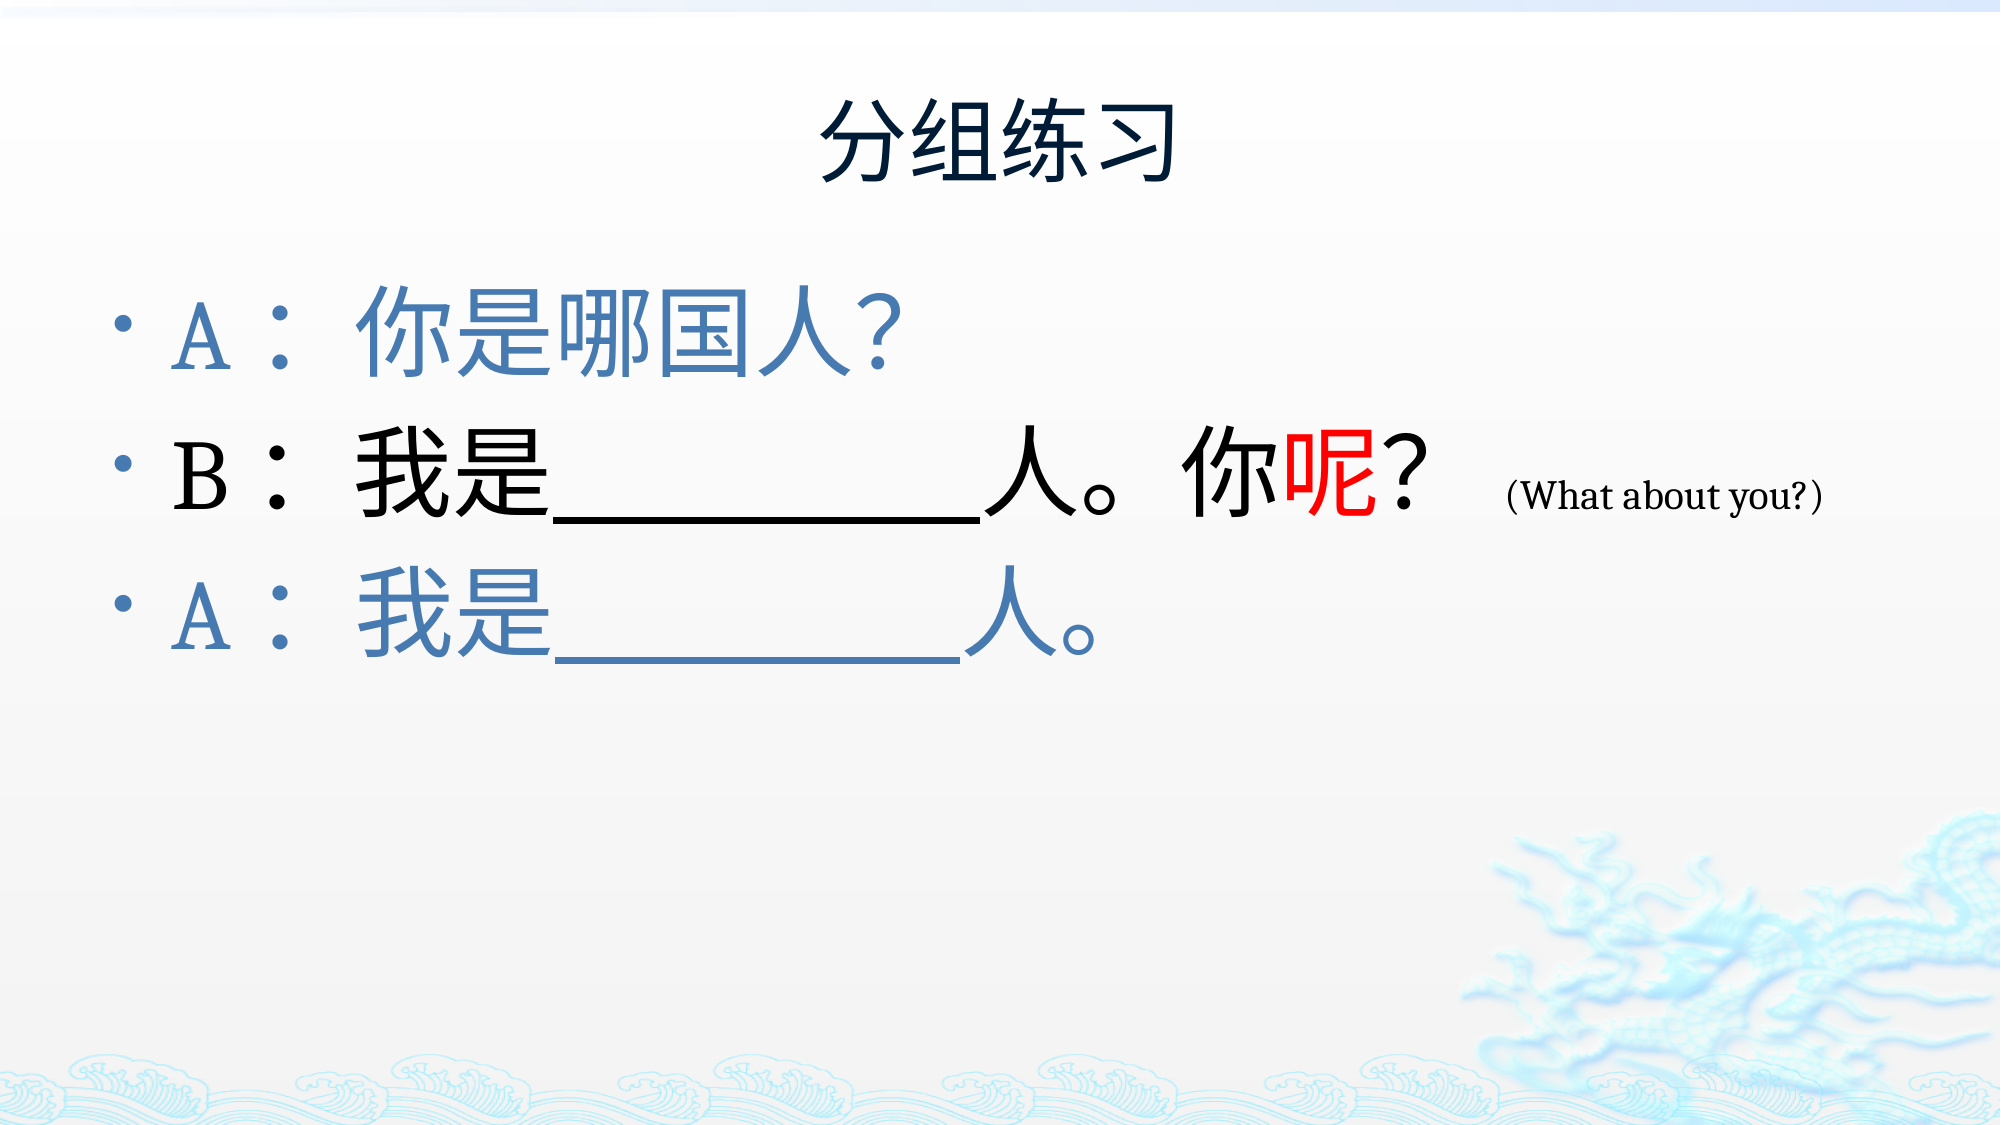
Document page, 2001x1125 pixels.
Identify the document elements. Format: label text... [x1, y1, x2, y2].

list A：你是哪国人？ B：我是 人。你呢？(What about you?) A：我是 人。 [99, 262, 1900, 1005]
title 分组练习 [99, 45, 1900, 233]
